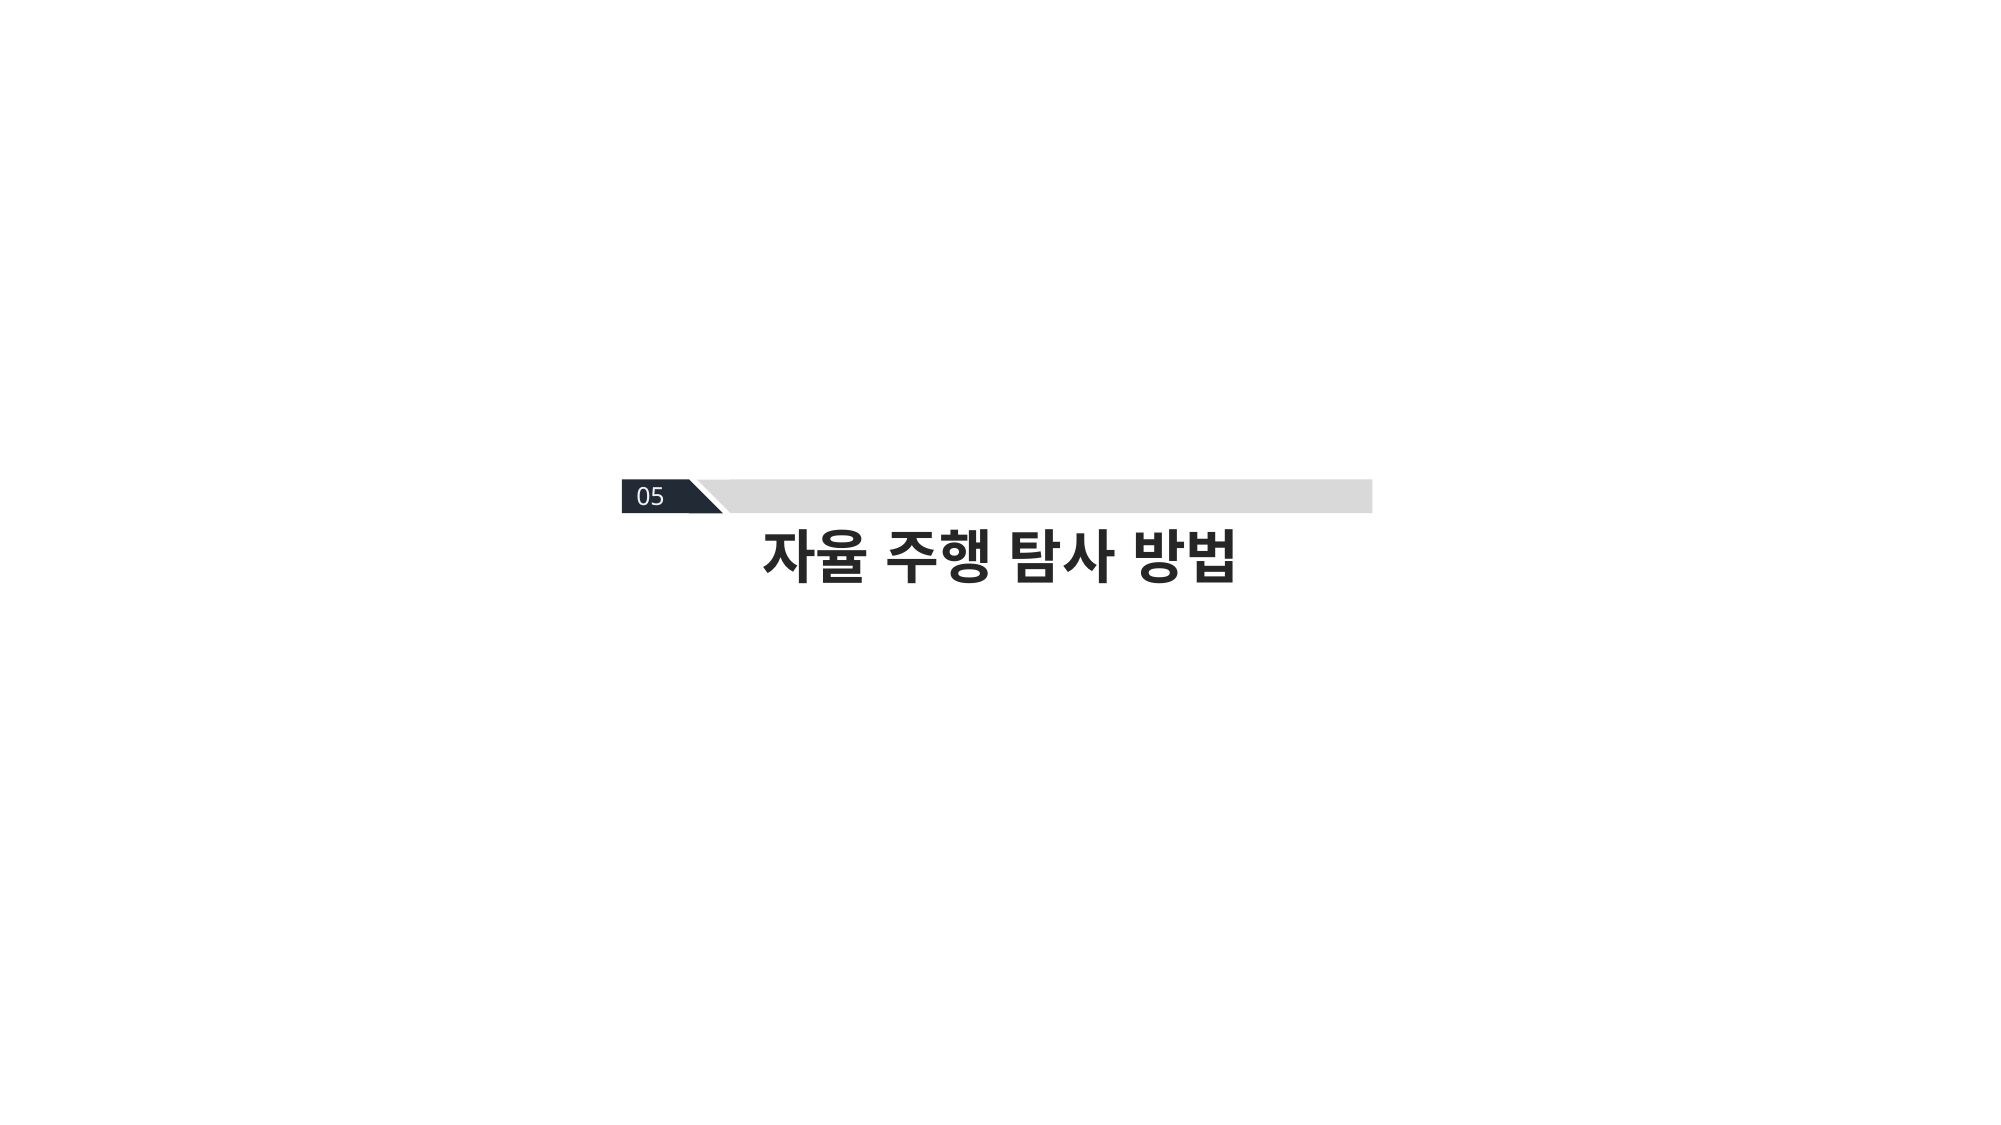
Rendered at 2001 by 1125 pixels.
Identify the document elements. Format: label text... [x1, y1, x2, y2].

text_box [826, 478, 1373, 514]
text_box 05 [621, 472, 826, 518]
text_box 자율 주행 탐사 방법 [551, 513, 1450, 598]
